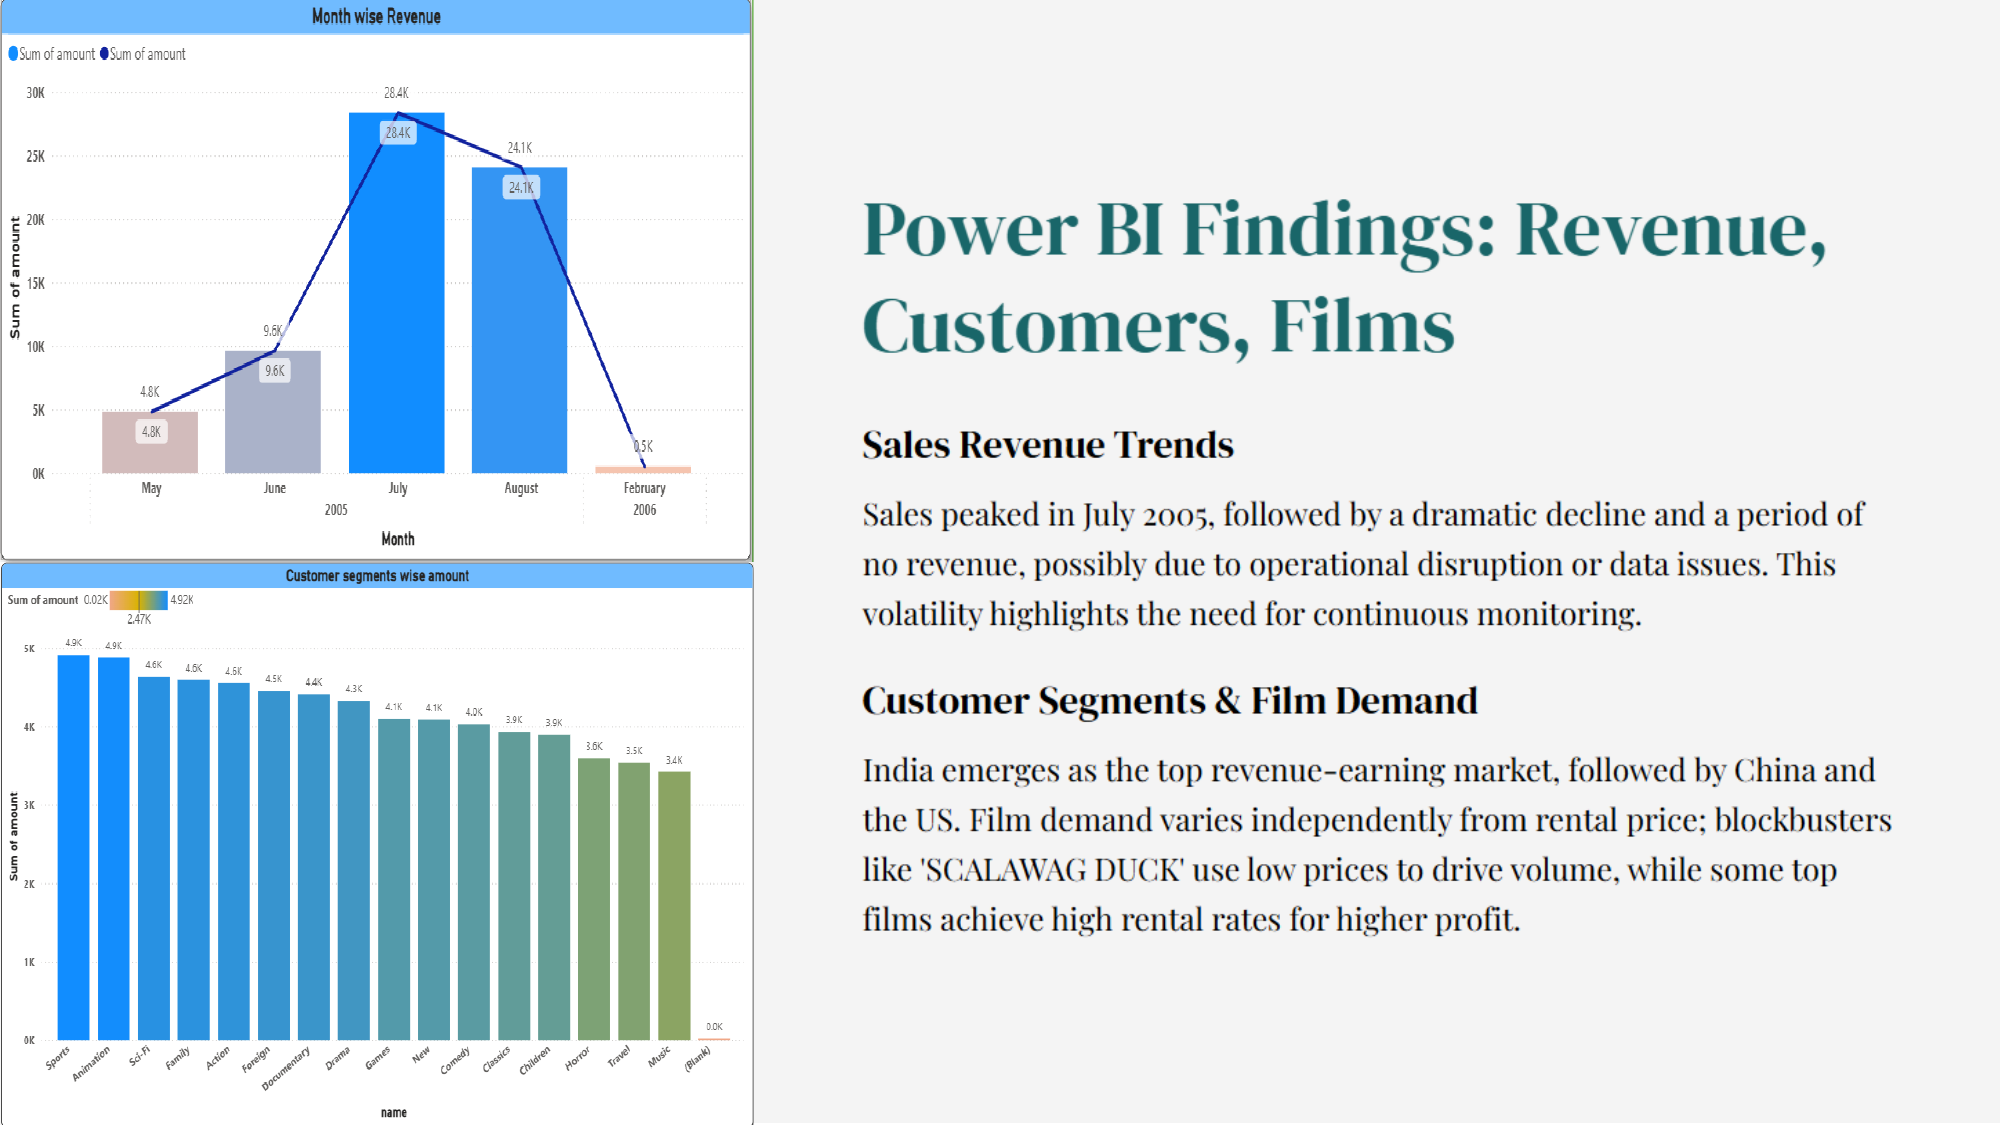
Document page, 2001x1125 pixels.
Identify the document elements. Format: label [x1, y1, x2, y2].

picture [0, 0, 754, 1125]
list [752, 0, 2000, 1123]
